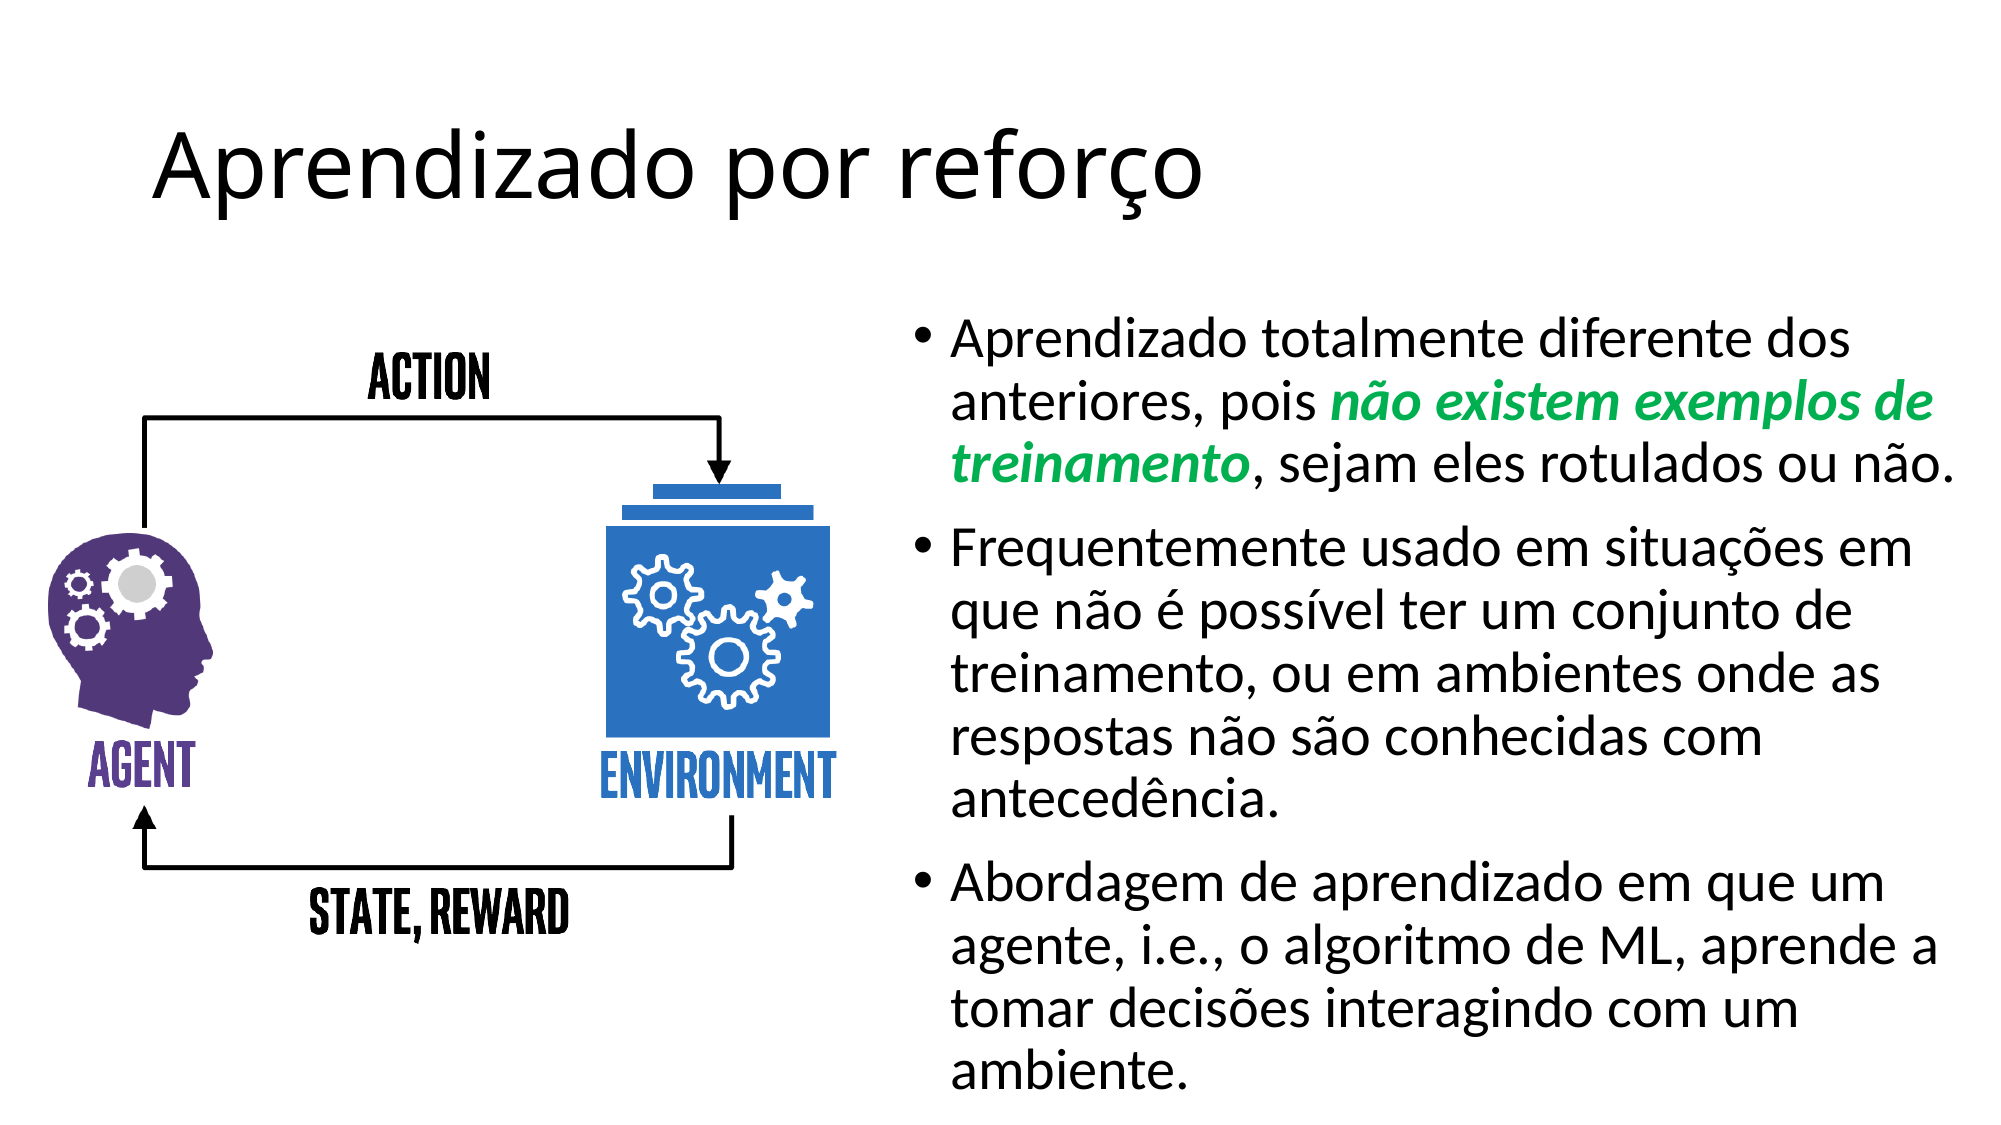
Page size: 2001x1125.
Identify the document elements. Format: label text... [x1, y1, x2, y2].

picture [44, 346, 842, 947]
title Aprendizado por reforço [137, 59, 1863, 278]
list Aprendizado totalmente diferente dos anteriores, pois não existem exemplos de treinamento, sejam eles rotulados ou não. Frequentemente usado em situações em que não é possível ter um conjunto de treinamento, ou em ambientes onde as respostas não são conhecidas com antecedência. Abordagem de aprendizado em que um agente, i.e., o algoritmo de ML, aprende a tomar decisões interagindo com um ambiente. [897, 299, 1980, 1125]
